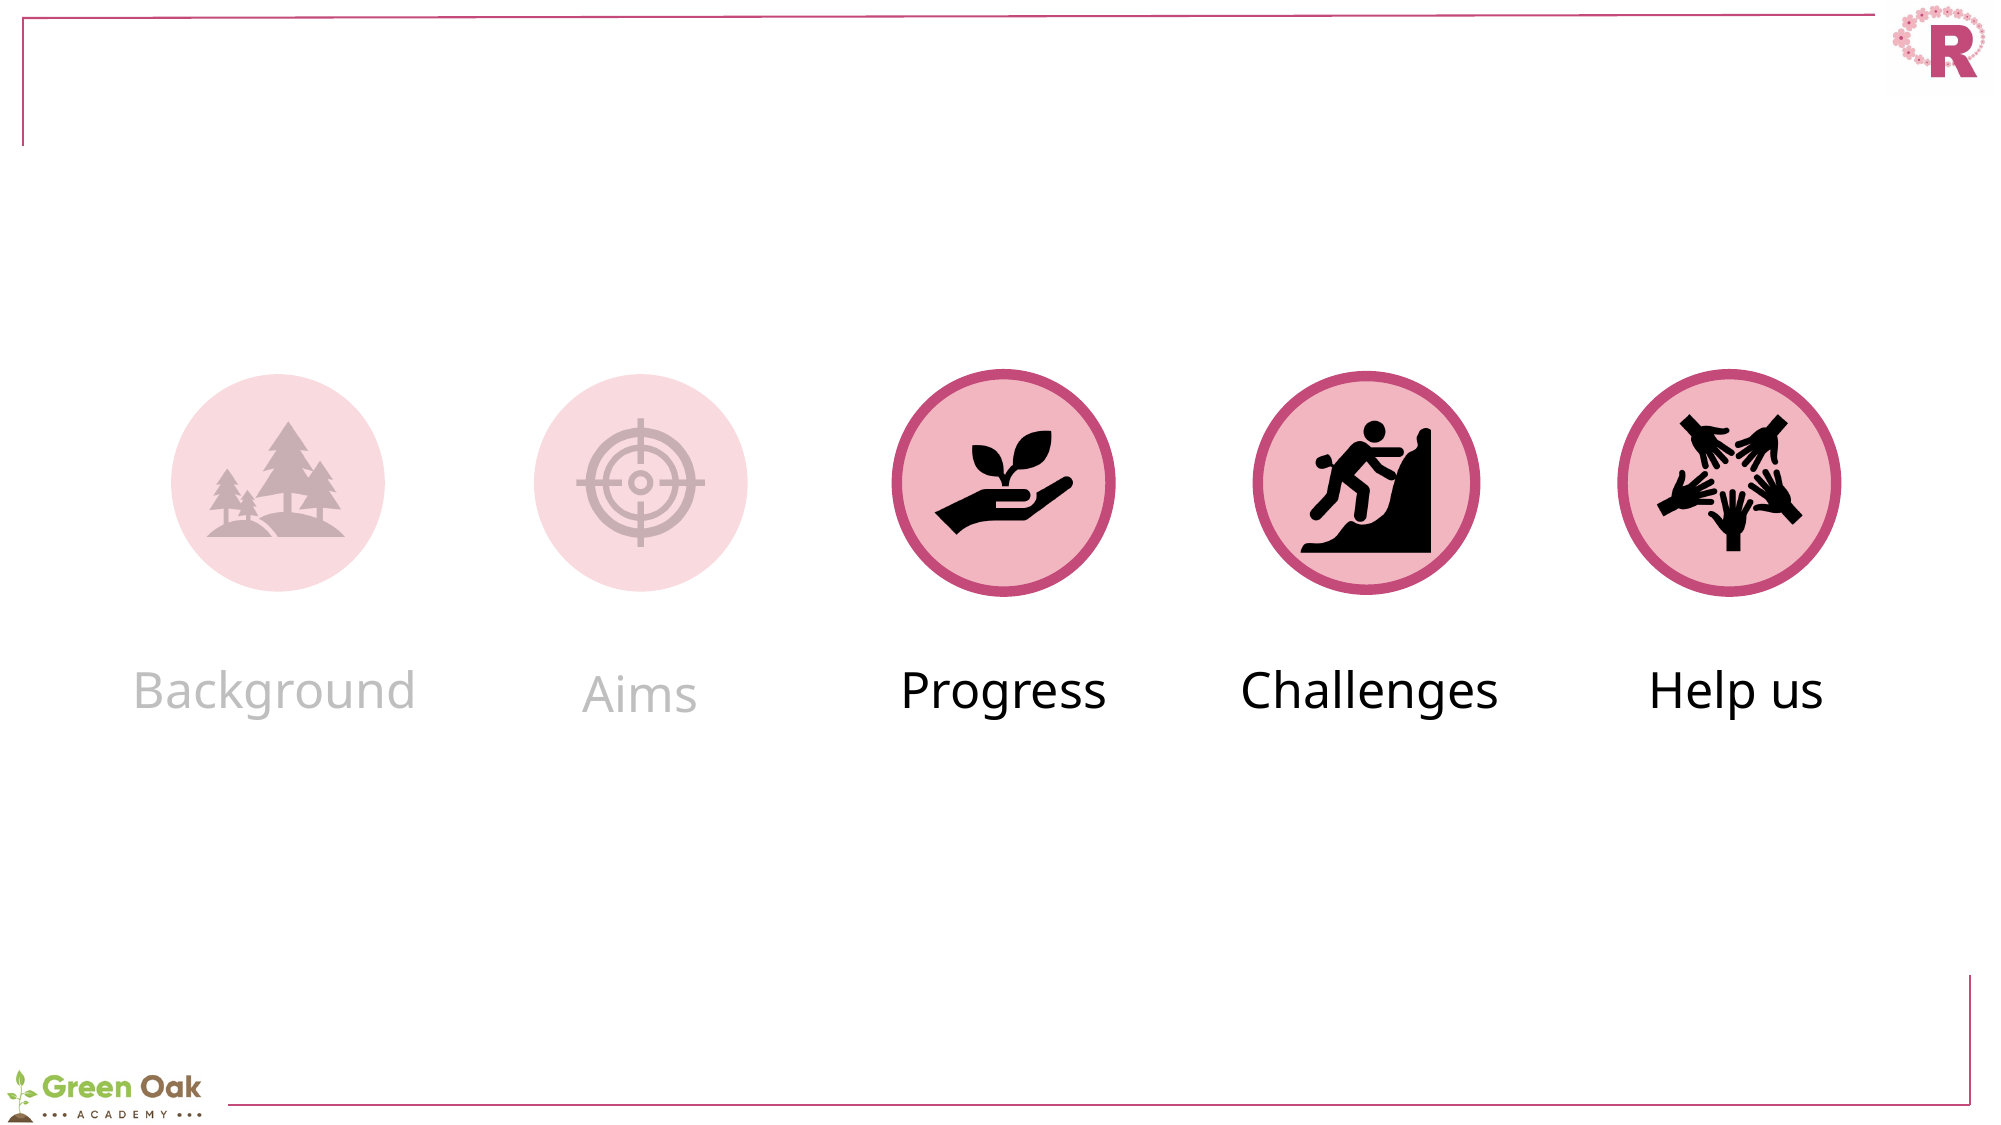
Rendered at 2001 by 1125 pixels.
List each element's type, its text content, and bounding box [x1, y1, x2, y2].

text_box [896, 374, 1111, 592]
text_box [171, 374, 385, 592]
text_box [1257, 376, 1476, 590]
picture [2, 1068, 211, 1124]
text_box Progress [885, 650, 1122, 726]
picture [1886, 1, 1997, 97]
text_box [1622, 374, 1837, 592]
text_box Help us [1633, 650, 1840, 726]
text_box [533, 374, 748, 592]
text_box Background [117, 650, 433, 726]
text_box Aims [568, 655, 714, 731]
text_box Challenges [1226, 650, 1515, 726]
